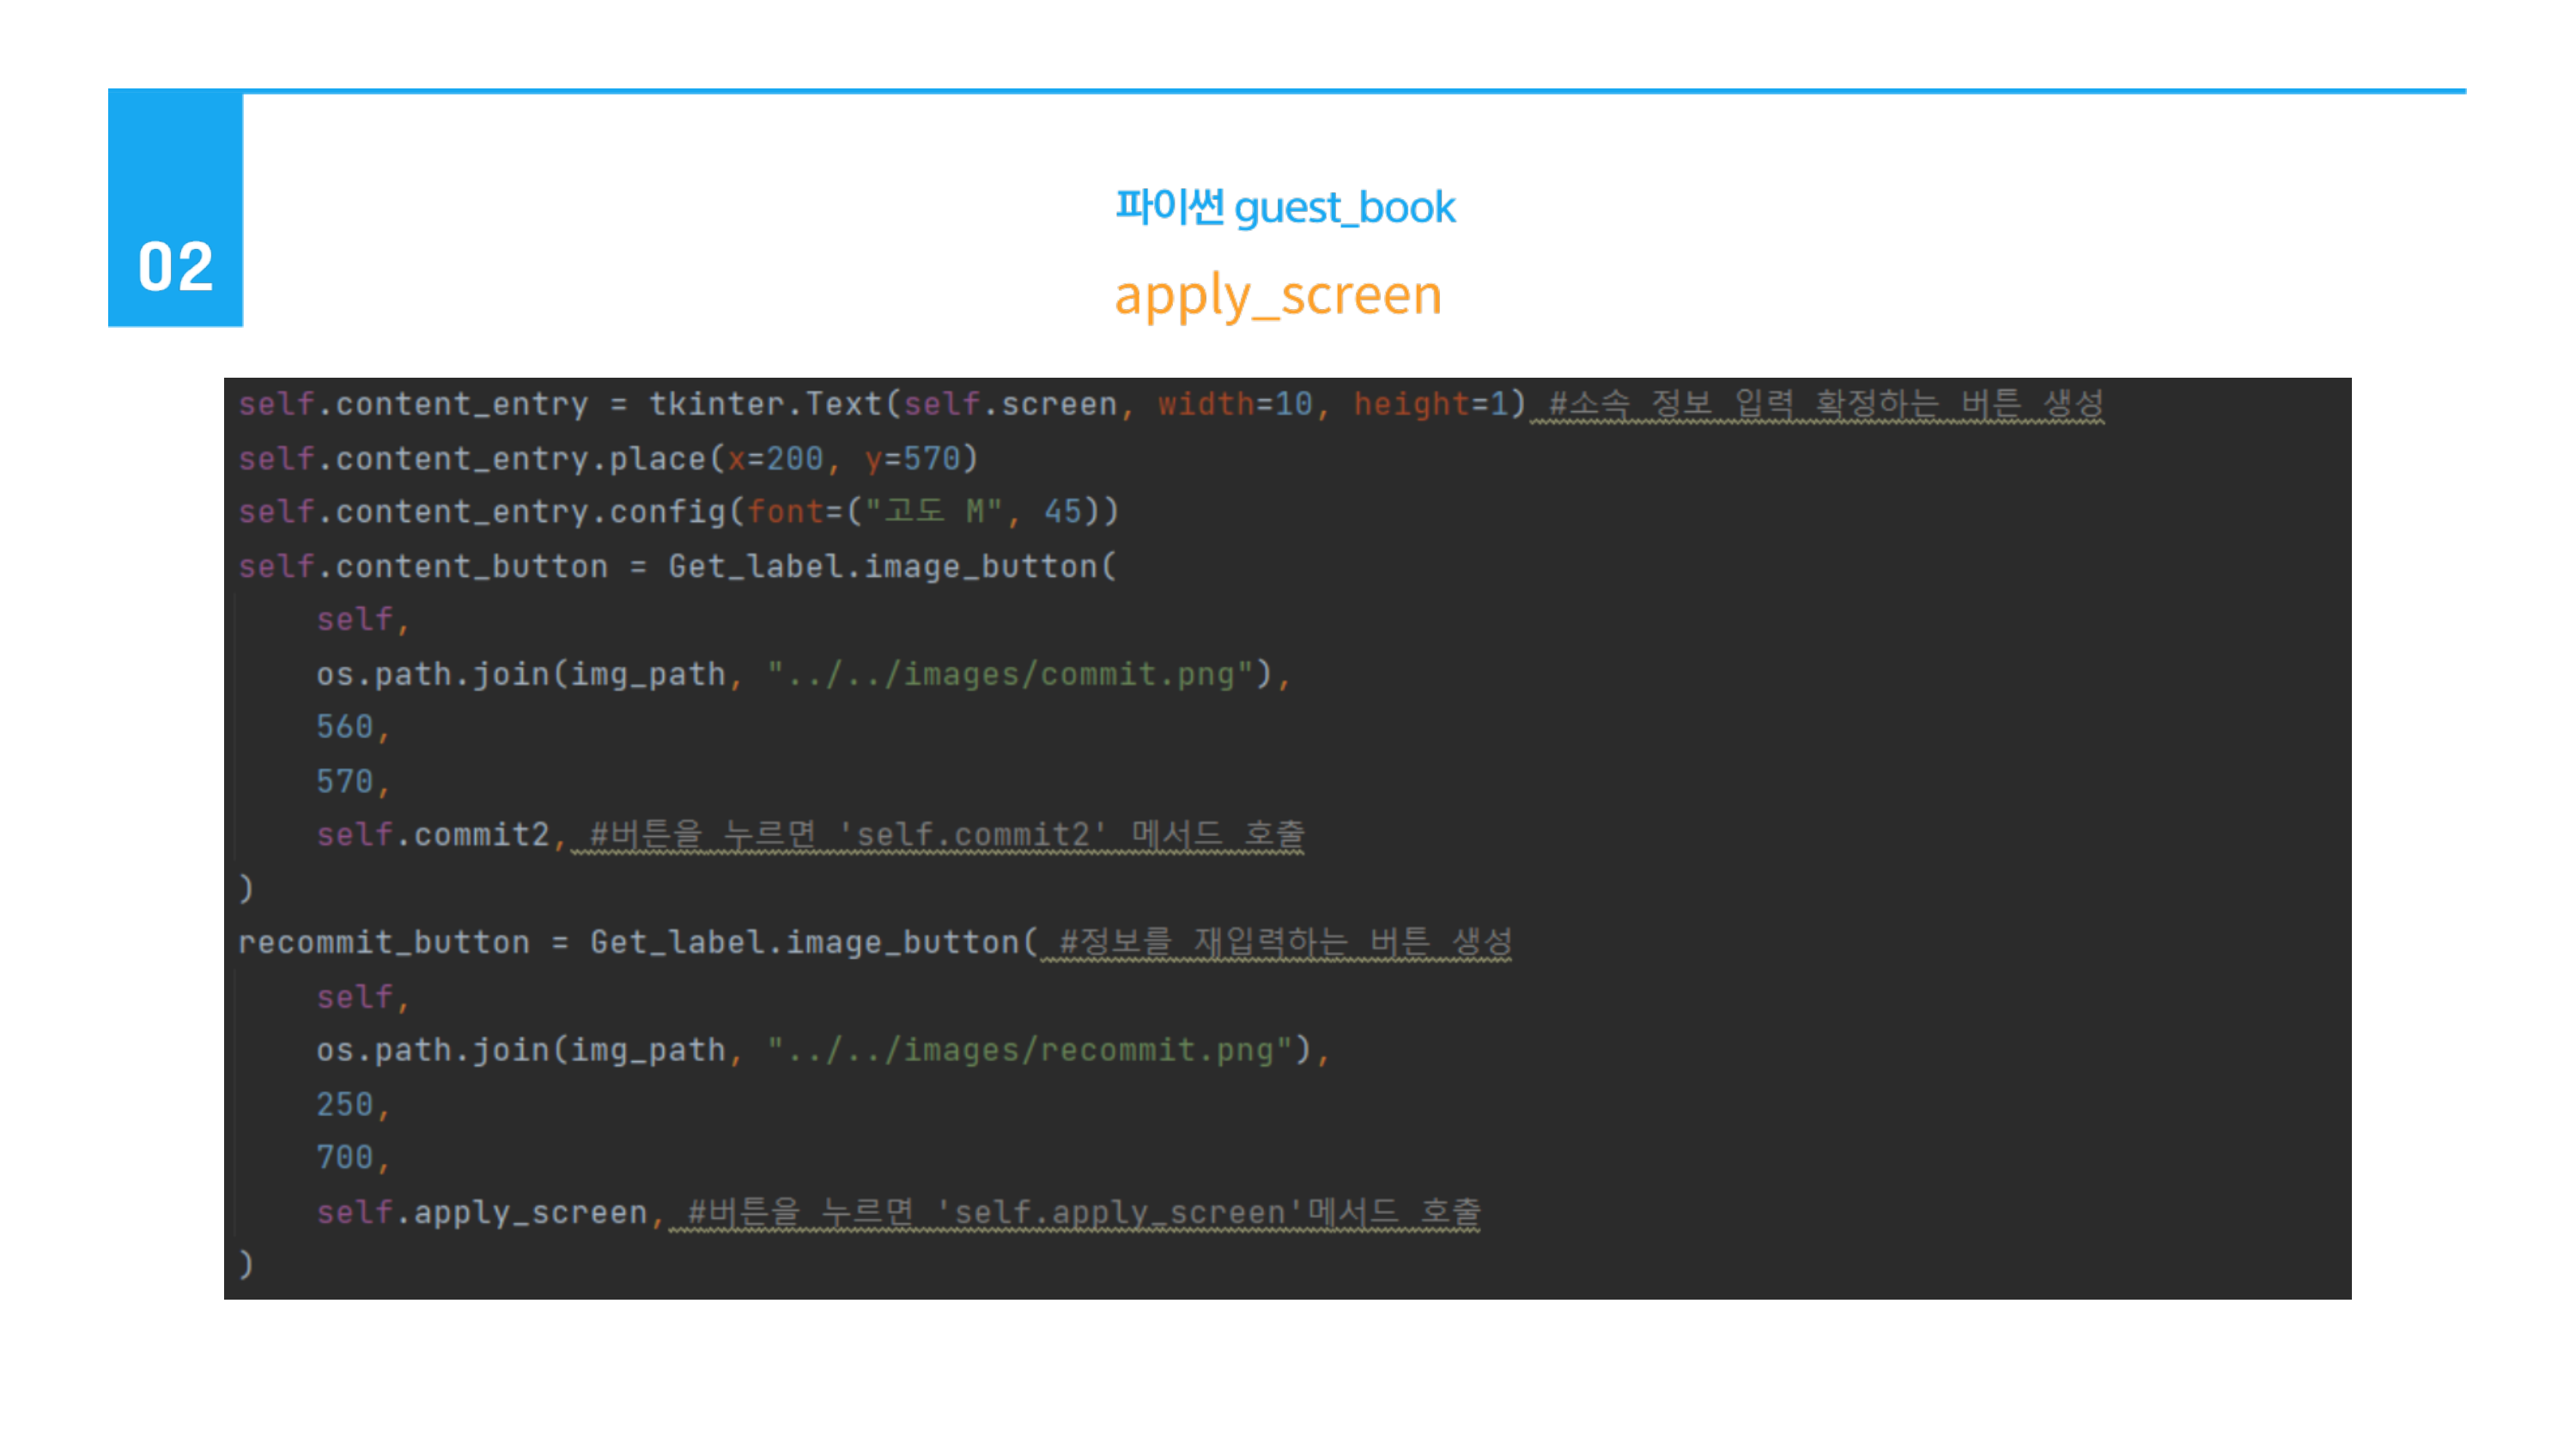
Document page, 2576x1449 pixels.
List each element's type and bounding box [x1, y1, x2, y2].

text_box [108, 92, 244, 208]
text_box [223, 377, 2352, 1300]
picture [1007, 165, 1546, 389]
picture [100, 209, 279, 349]
text_box [108, 88, 2467, 94]
